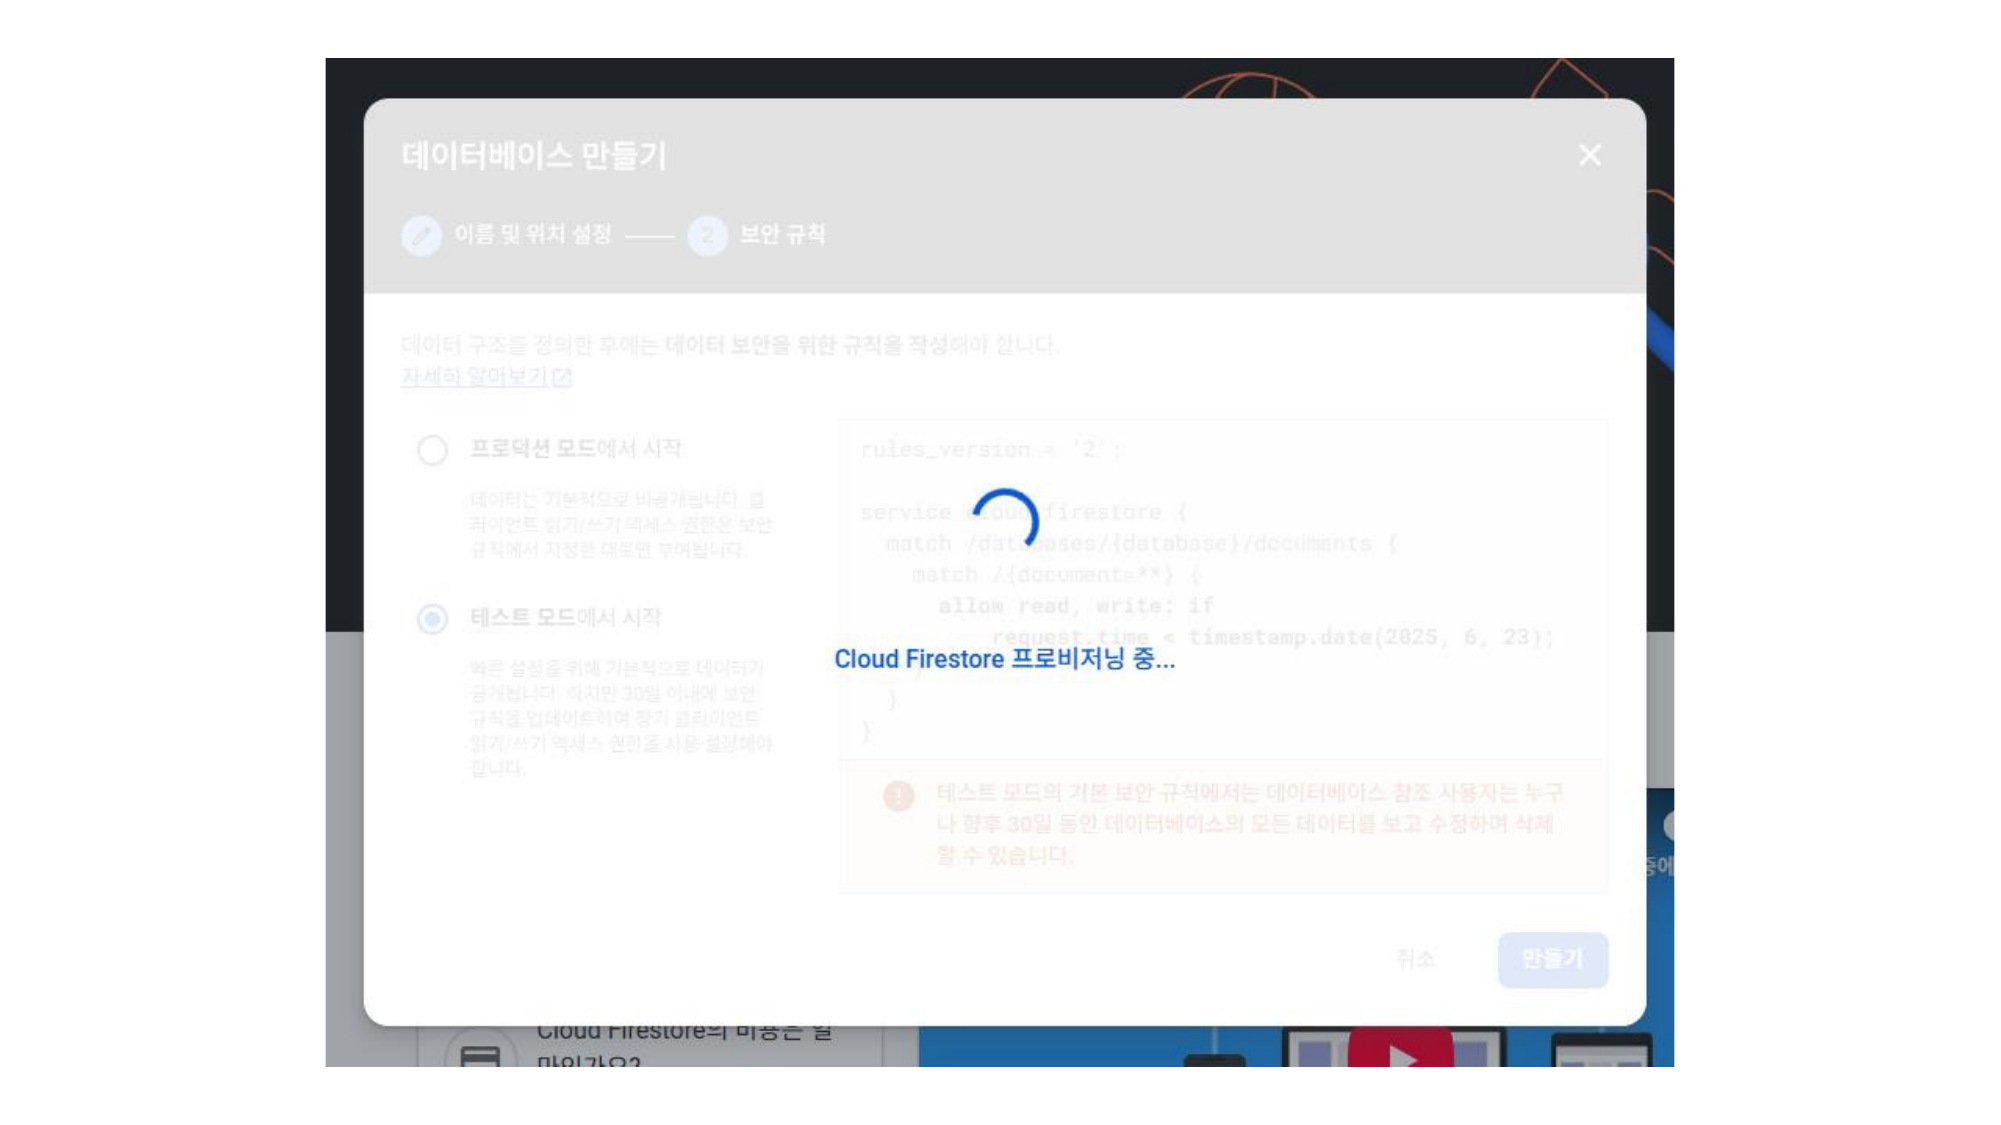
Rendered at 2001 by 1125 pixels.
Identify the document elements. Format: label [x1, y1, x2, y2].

text_box [325, 58, 1675, 1067]
